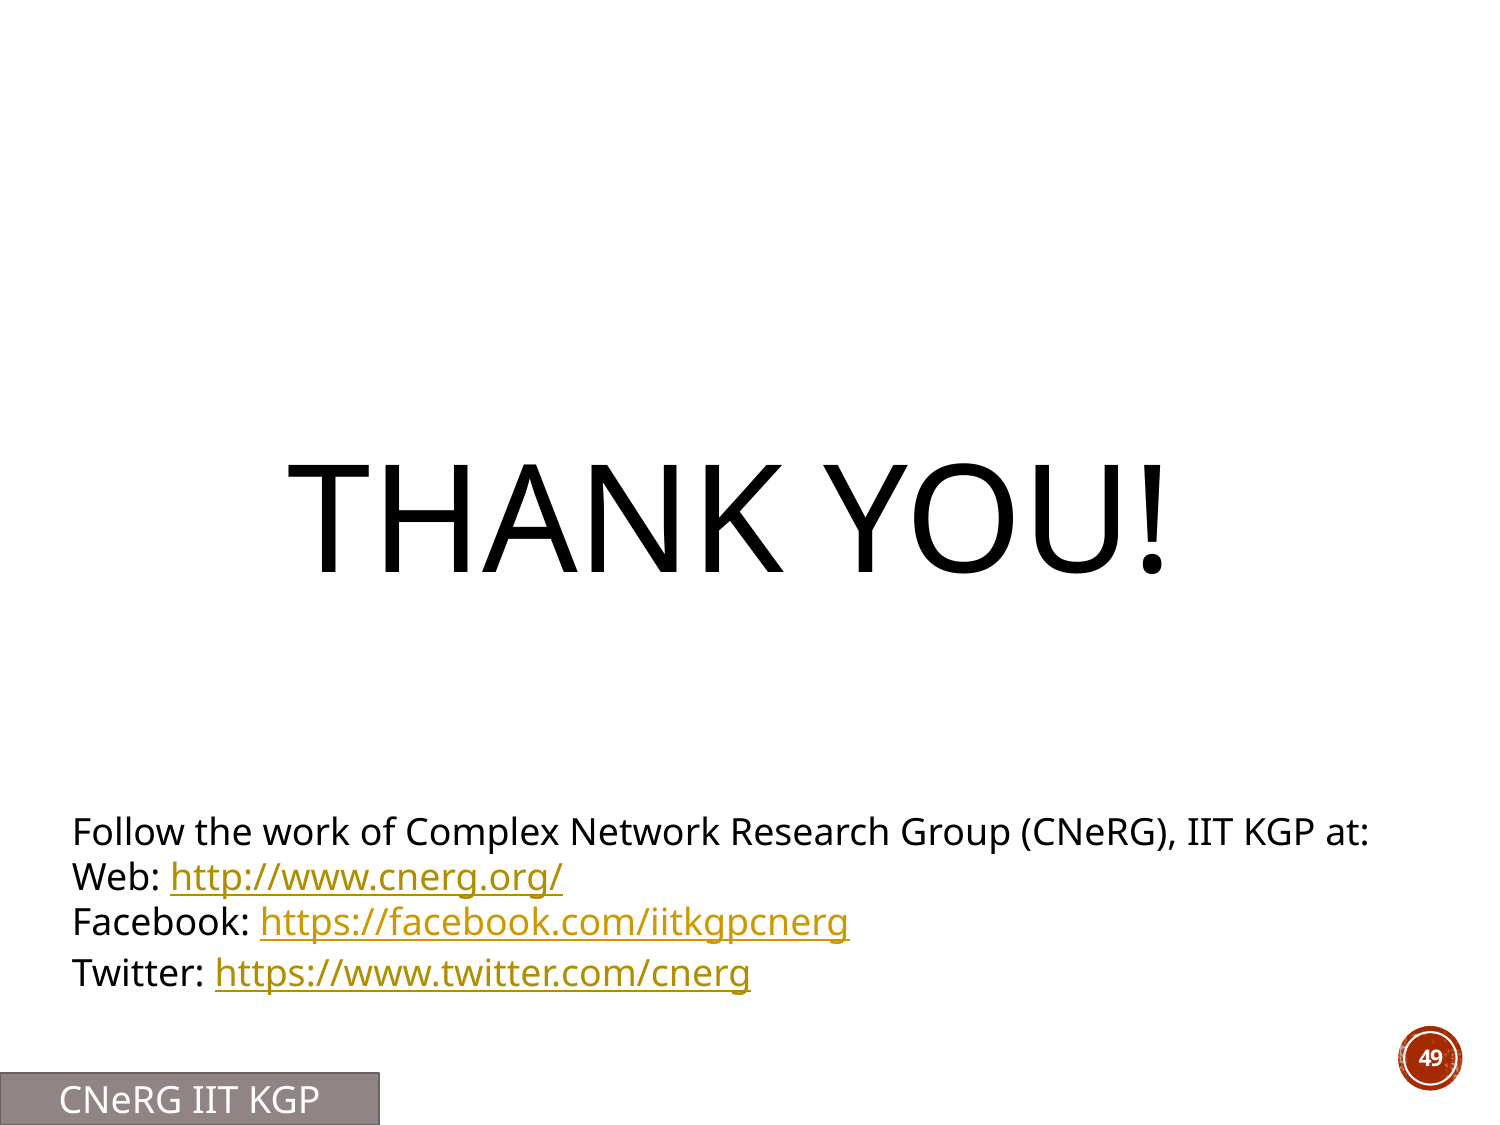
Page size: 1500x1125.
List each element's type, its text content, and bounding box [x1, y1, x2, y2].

slide_number 49 [1391, 1028, 1471, 1089]
text_box Follow the work of Complex Network Research Group (CNeRG), IIT KGP at: Web: http://www.cnerg.org/ Facebook: https://facebook.com/iitkgpcnerg Twitter: https://www.twitter.com/cnerg [57, 800, 1450, 1002]
title Thank you! [92, 392, 1368, 657]
